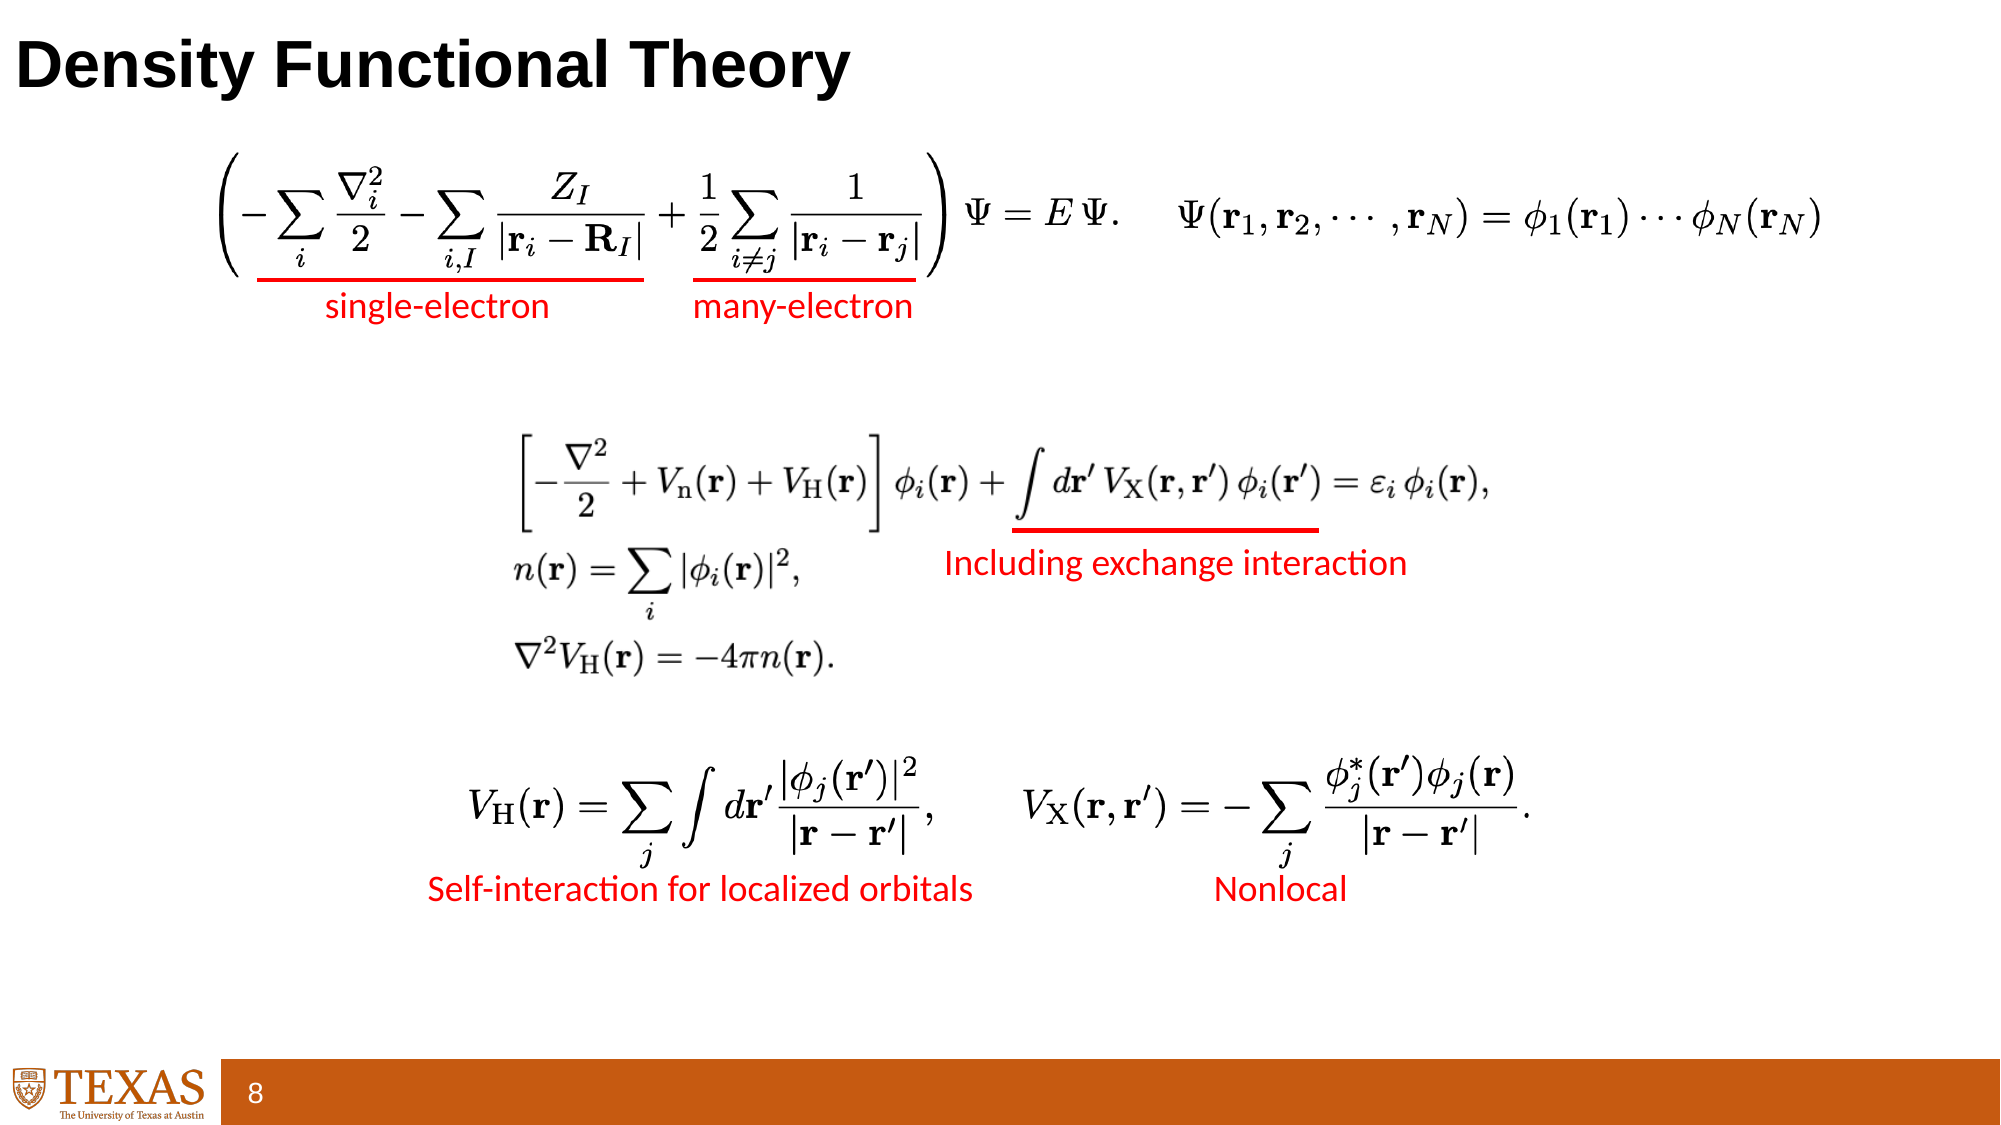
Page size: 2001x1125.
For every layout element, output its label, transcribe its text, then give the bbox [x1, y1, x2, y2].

text_box [221, 1059, 2000, 1125]
text_box Self-interaction for localized orbitals [412, 857, 989, 917]
picture [6, 1063, 209, 1125]
text_box many-electron [677, 291, 938, 334]
title Density Functional Theory [0, 0, 1648, 132]
picture [507, 429, 1493, 684]
picture [462, 749, 1538, 872]
text_box Nonlocal [1198, 872, 1363, 917]
picture [208, 146, 1121, 291]
text_box single-electron [309, 291, 574, 334]
picture [1175, 193, 1824, 244]
text_box 8 [232, 1067, 302, 1117]
